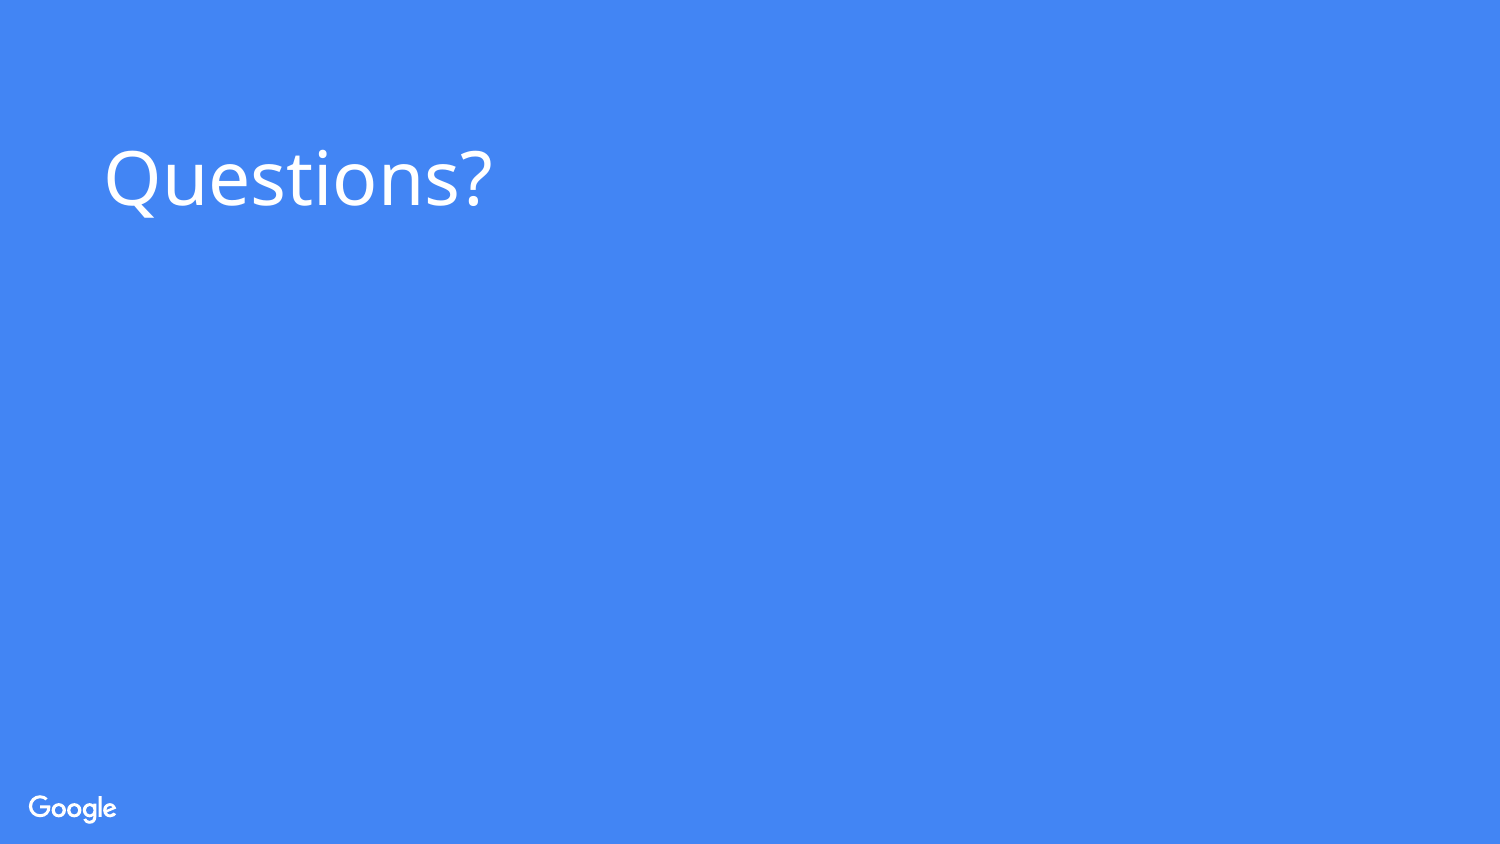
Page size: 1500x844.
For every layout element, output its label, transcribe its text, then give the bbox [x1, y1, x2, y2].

title Questions? [88, 115, 1407, 714]
